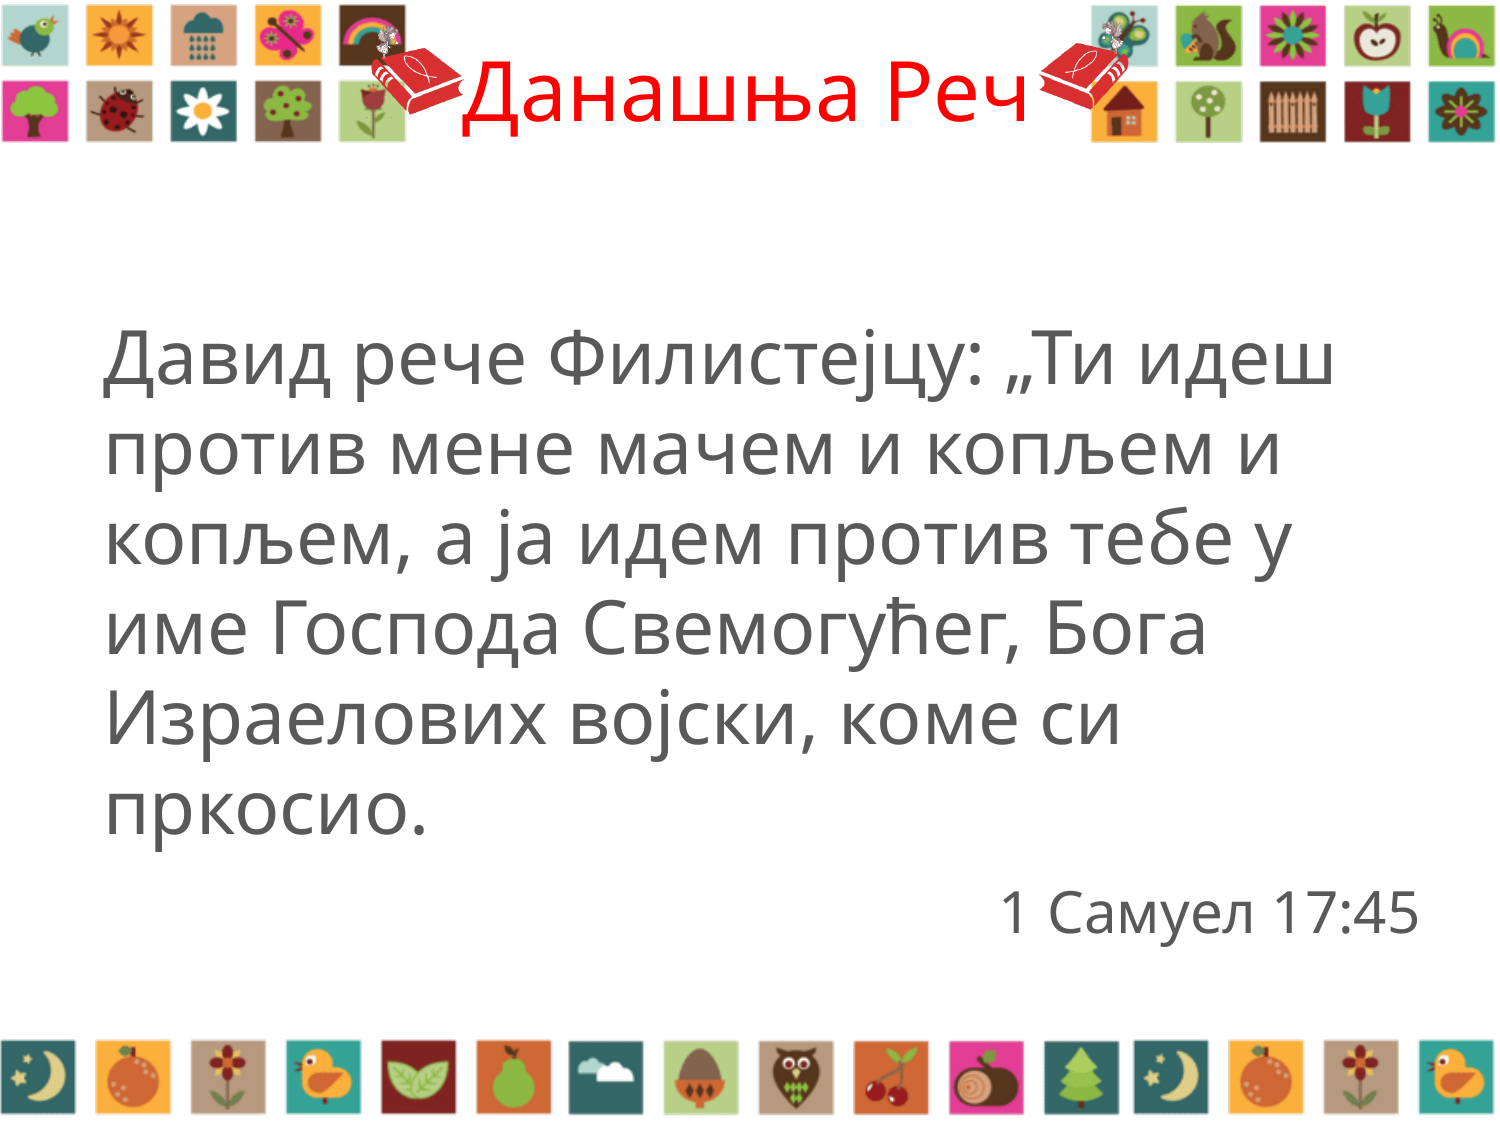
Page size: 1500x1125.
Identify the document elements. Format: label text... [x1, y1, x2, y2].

picture [1007, 3, 1500, 150]
text_box Давид рече Филистејцу: „Ти идеш против мене мачем и копљем и копљем, а ја идем против тебе у име Господа Свемогућег, Бога Израелових војски, коме си пркосио. [88, 302, 1436, 948]
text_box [0, 1028, 1500, 1118]
text_box Данашња Реч [425, 30, 1078, 146]
text_box 1 Самуел 17:45 [803, 868, 1435, 953]
picture [0, 3, 496, 150]
